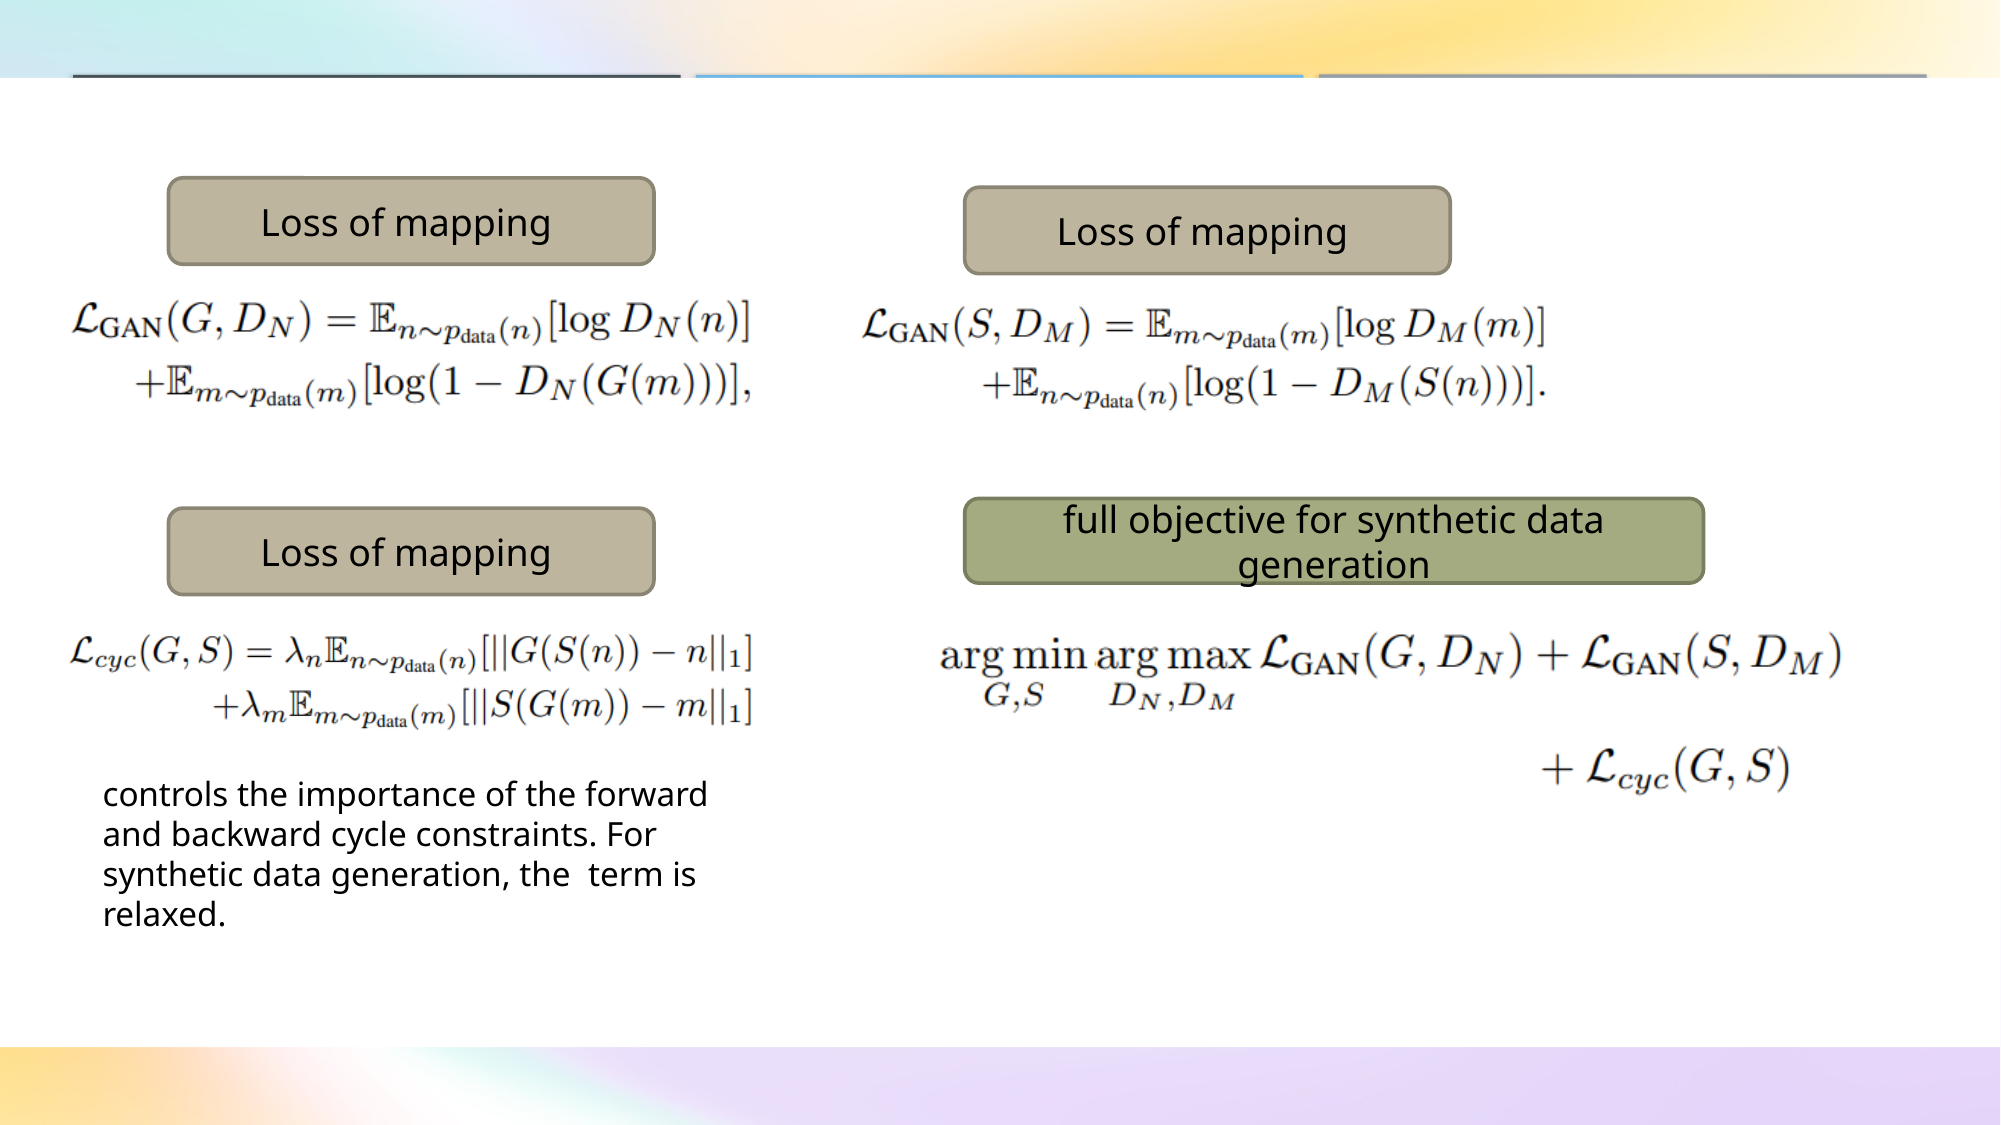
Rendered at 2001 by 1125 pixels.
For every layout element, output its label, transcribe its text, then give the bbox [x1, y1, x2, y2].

picture [58, 617, 764, 743]
picture [920, 617, 1851, 717]
picture [58, 282, 764, 422]
picture [854, 285, 1561, 422]
picture [1535, 731, 1800, 830]
picture [0, 0, 2001, 1125]
text_box full objective for synthetic data generation [962, 496, 1706, 585]
